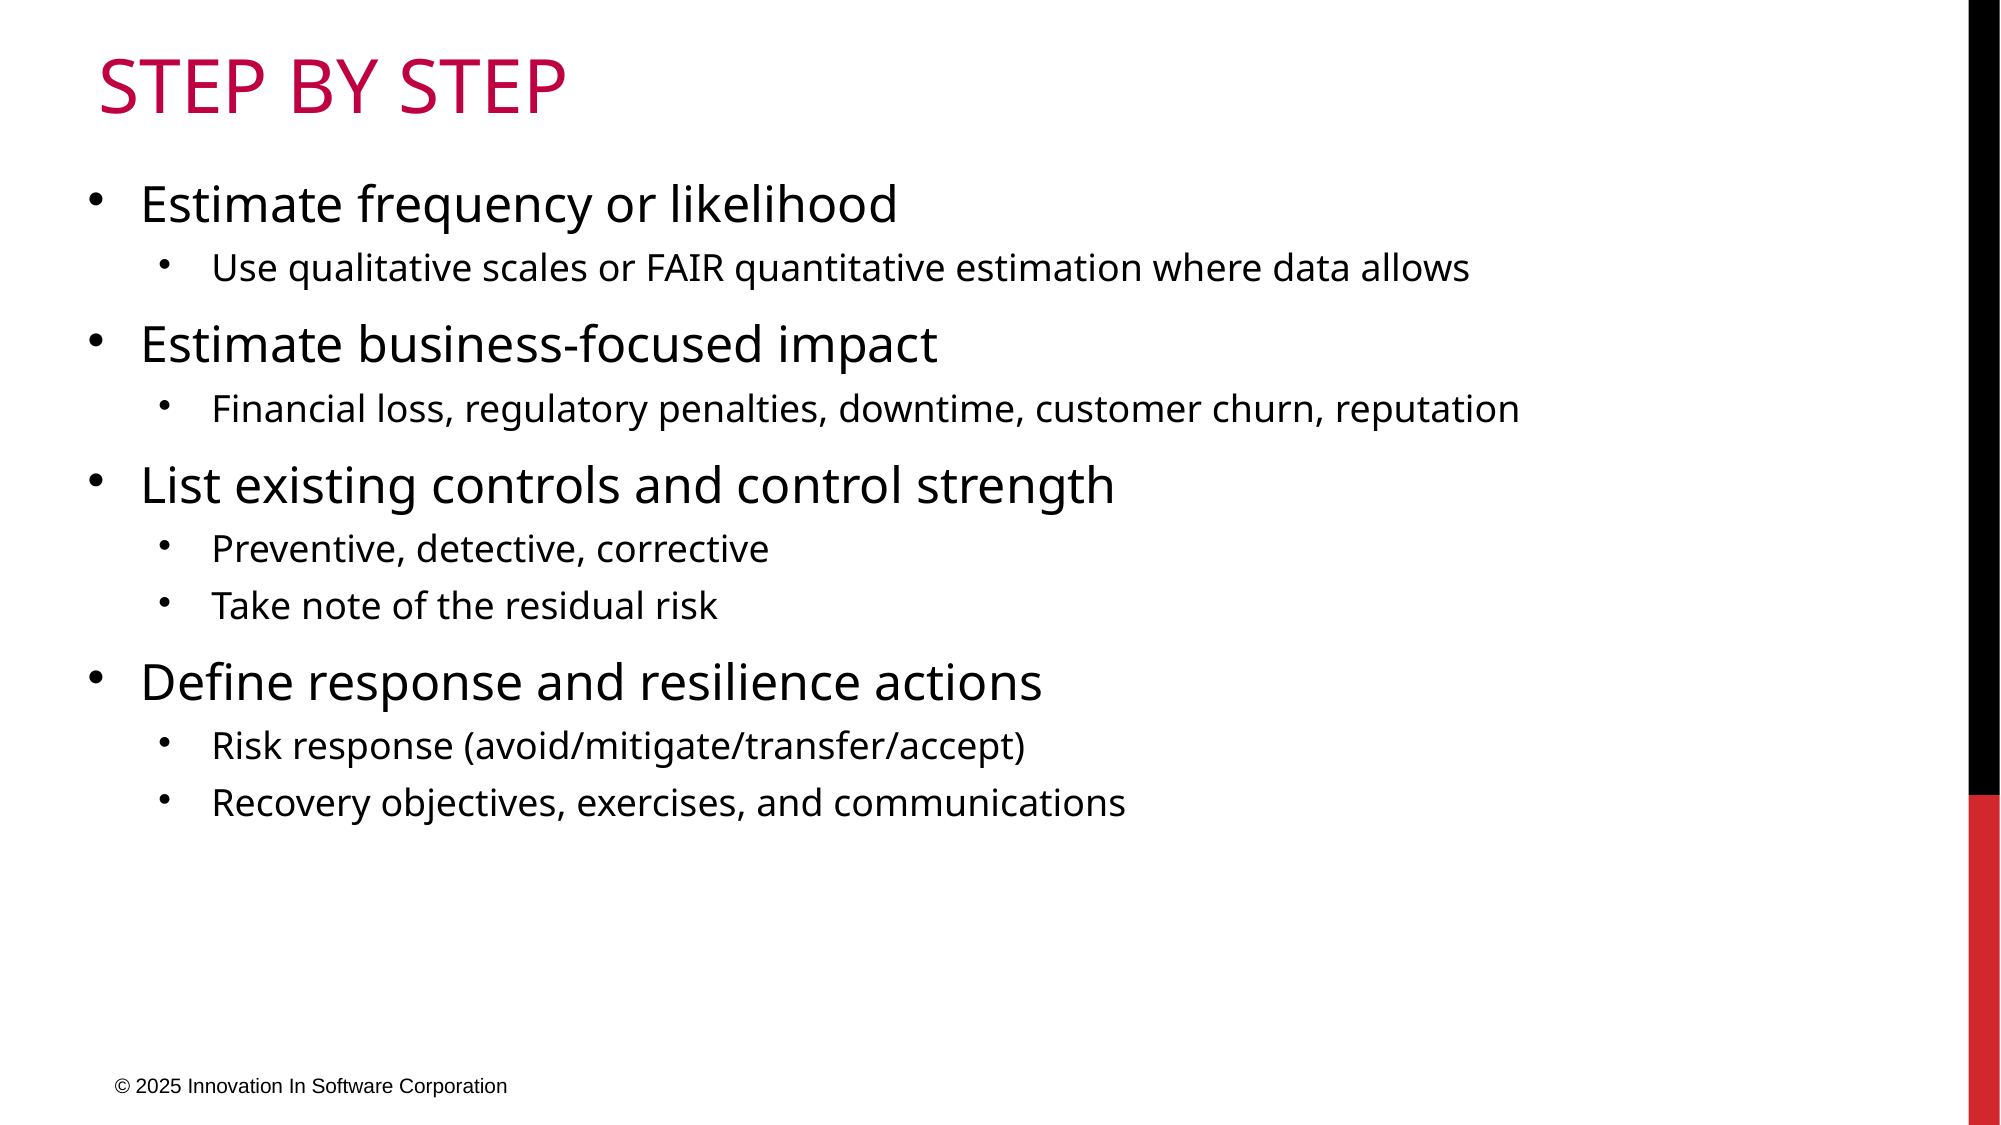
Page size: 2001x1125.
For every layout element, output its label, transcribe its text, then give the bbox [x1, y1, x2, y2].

title Step by step [98, 0, 1770, 186]
footer © 2025 Innovation In Software Corporation [99, 1065, 850, 1112]
list Estimate frequency or likelihood Use qualitative scales or FAIR quantitative estimation where data allows Estimate business-focused impact Financial loss, regulatory penalties, downtime, customer churn, reputation List existing controls and control strength Preventive, detective, corrective Take note of the residual risk Define response and resilience actions Risk response (avoid/mitigate/transfer/accept) Recovery objectives, exercises, and communications [69, 172, 1766, 990]
